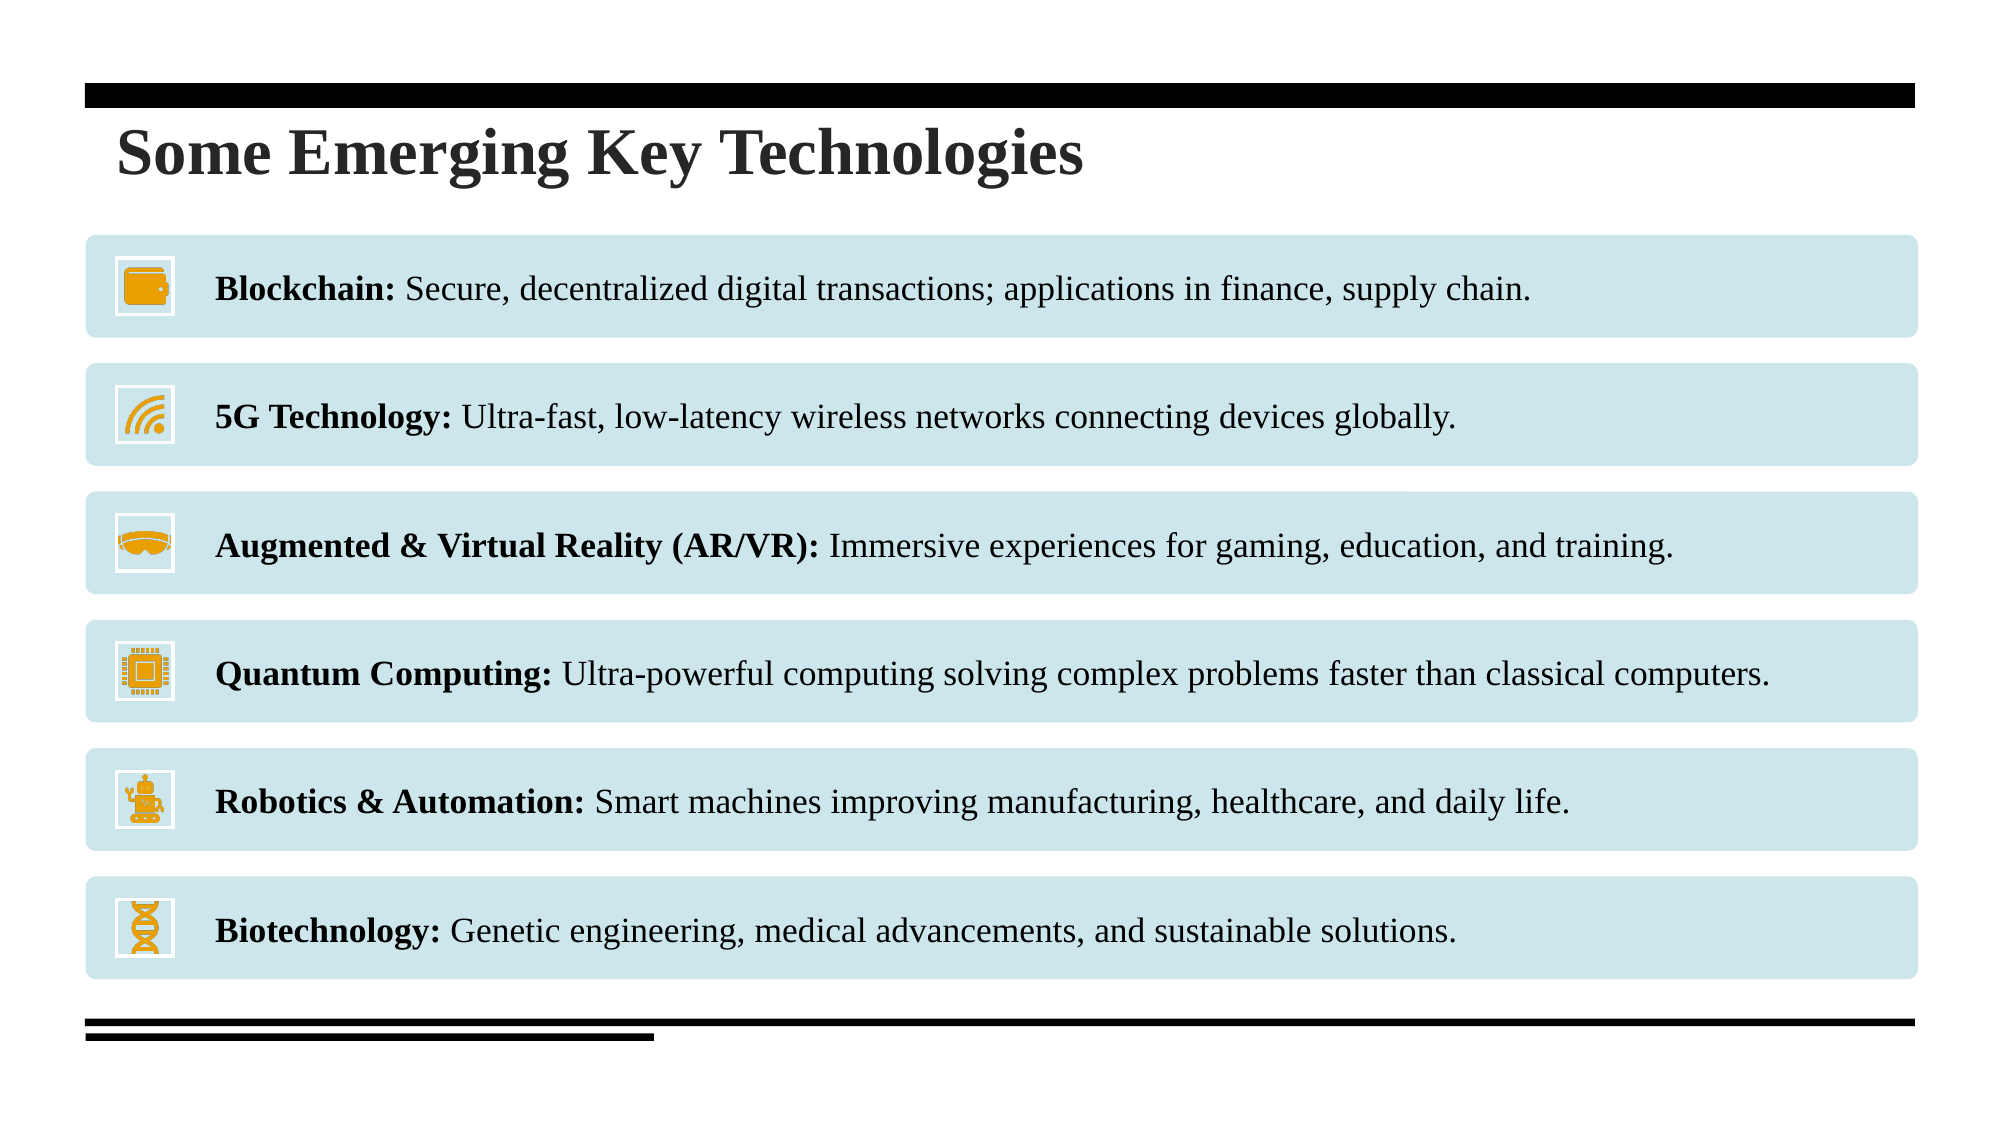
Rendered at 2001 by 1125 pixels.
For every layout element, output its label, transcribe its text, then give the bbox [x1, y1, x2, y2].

title Some Emerging Key Technologies [84, 109, 1820, 229]
text_box [83, 82, 1916, 109]
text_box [85, 234, 1919, 980]
text_box [83, 1017, 1916, 1028]
text_box [84, 1032, 656, 1043]
